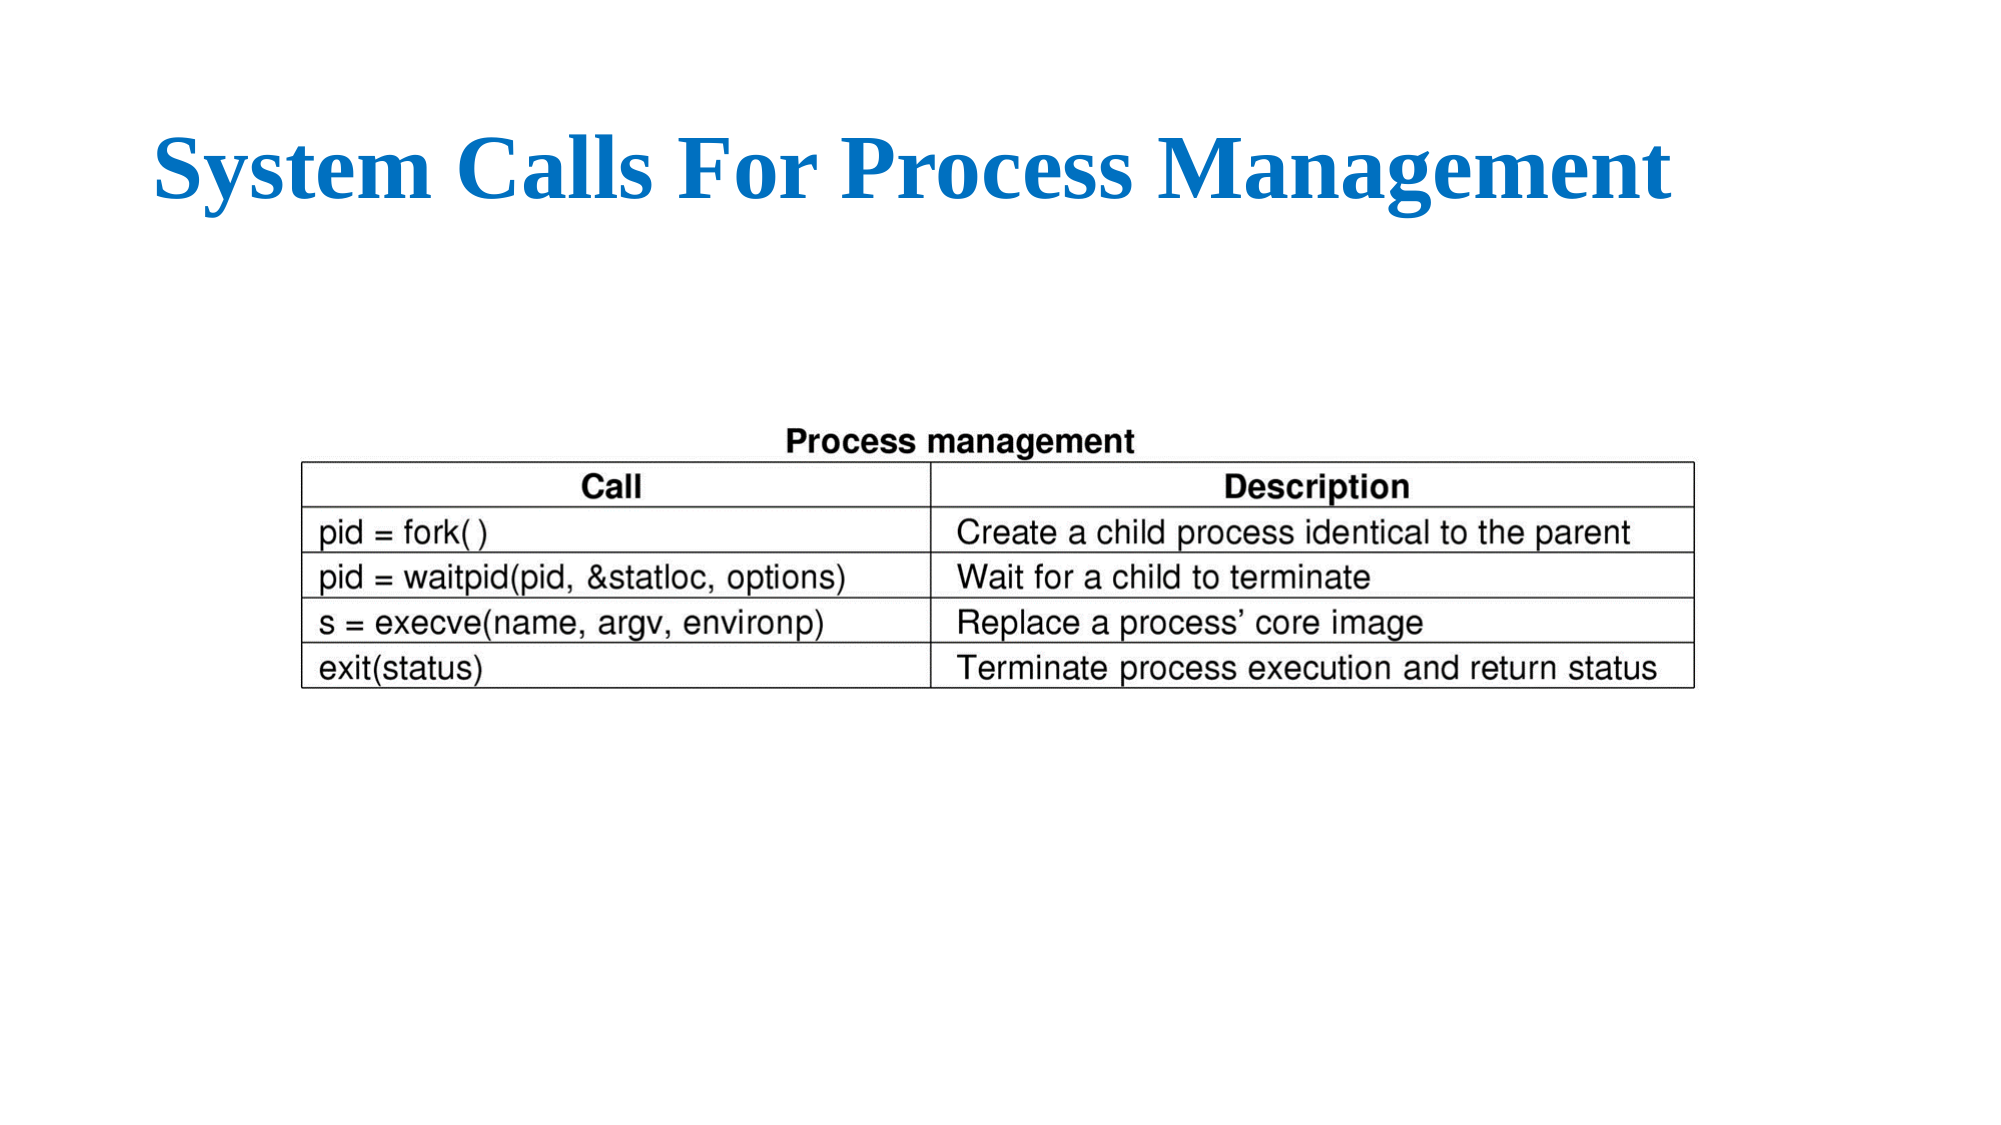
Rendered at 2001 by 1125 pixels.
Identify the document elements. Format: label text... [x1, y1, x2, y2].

title System Calls For Process Management [137, 59, 1863, 278]
picture [299, 408, 1701, 717]
